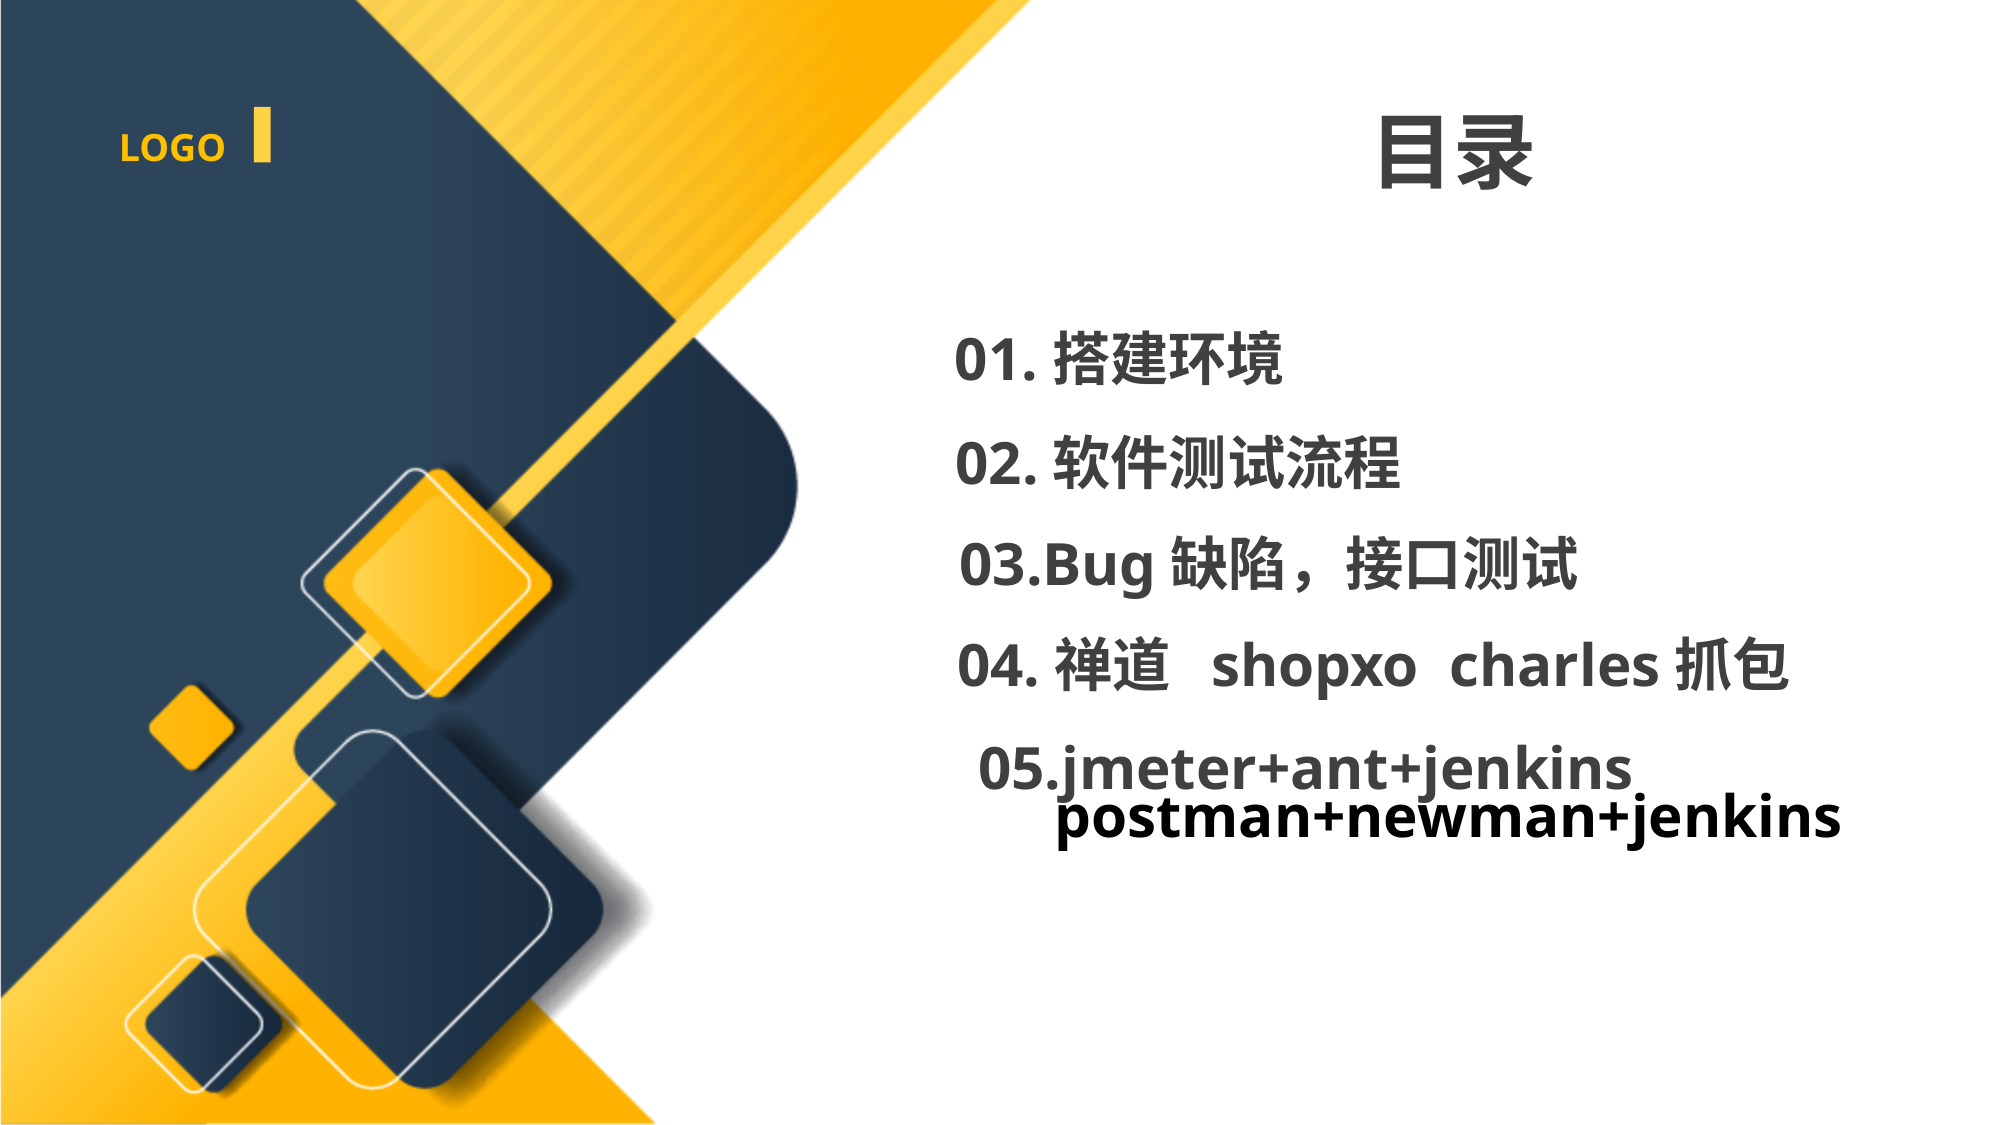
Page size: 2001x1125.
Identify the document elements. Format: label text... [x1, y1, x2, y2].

text_box 01.搭建环境 [1081, 343, 1285, 400]
text_box 04.禅道 shopxo charles抓包 [1081, 650, 1828, 706]
text_box 目录 [1370, 91, 1561, 207]
text_box 05.jmeter+ant+jenkins postman+newman+jenkins [1081, 752, 1843, 857]
picture [0, 0, 1081, 1124]
text_box 02.软件测试流程 [1081, 448, 1403, 504]
text_box 03.Bug缺陷，接口测试 [1081, 549, 1579, 605]
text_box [117, 89, 271, 178]
